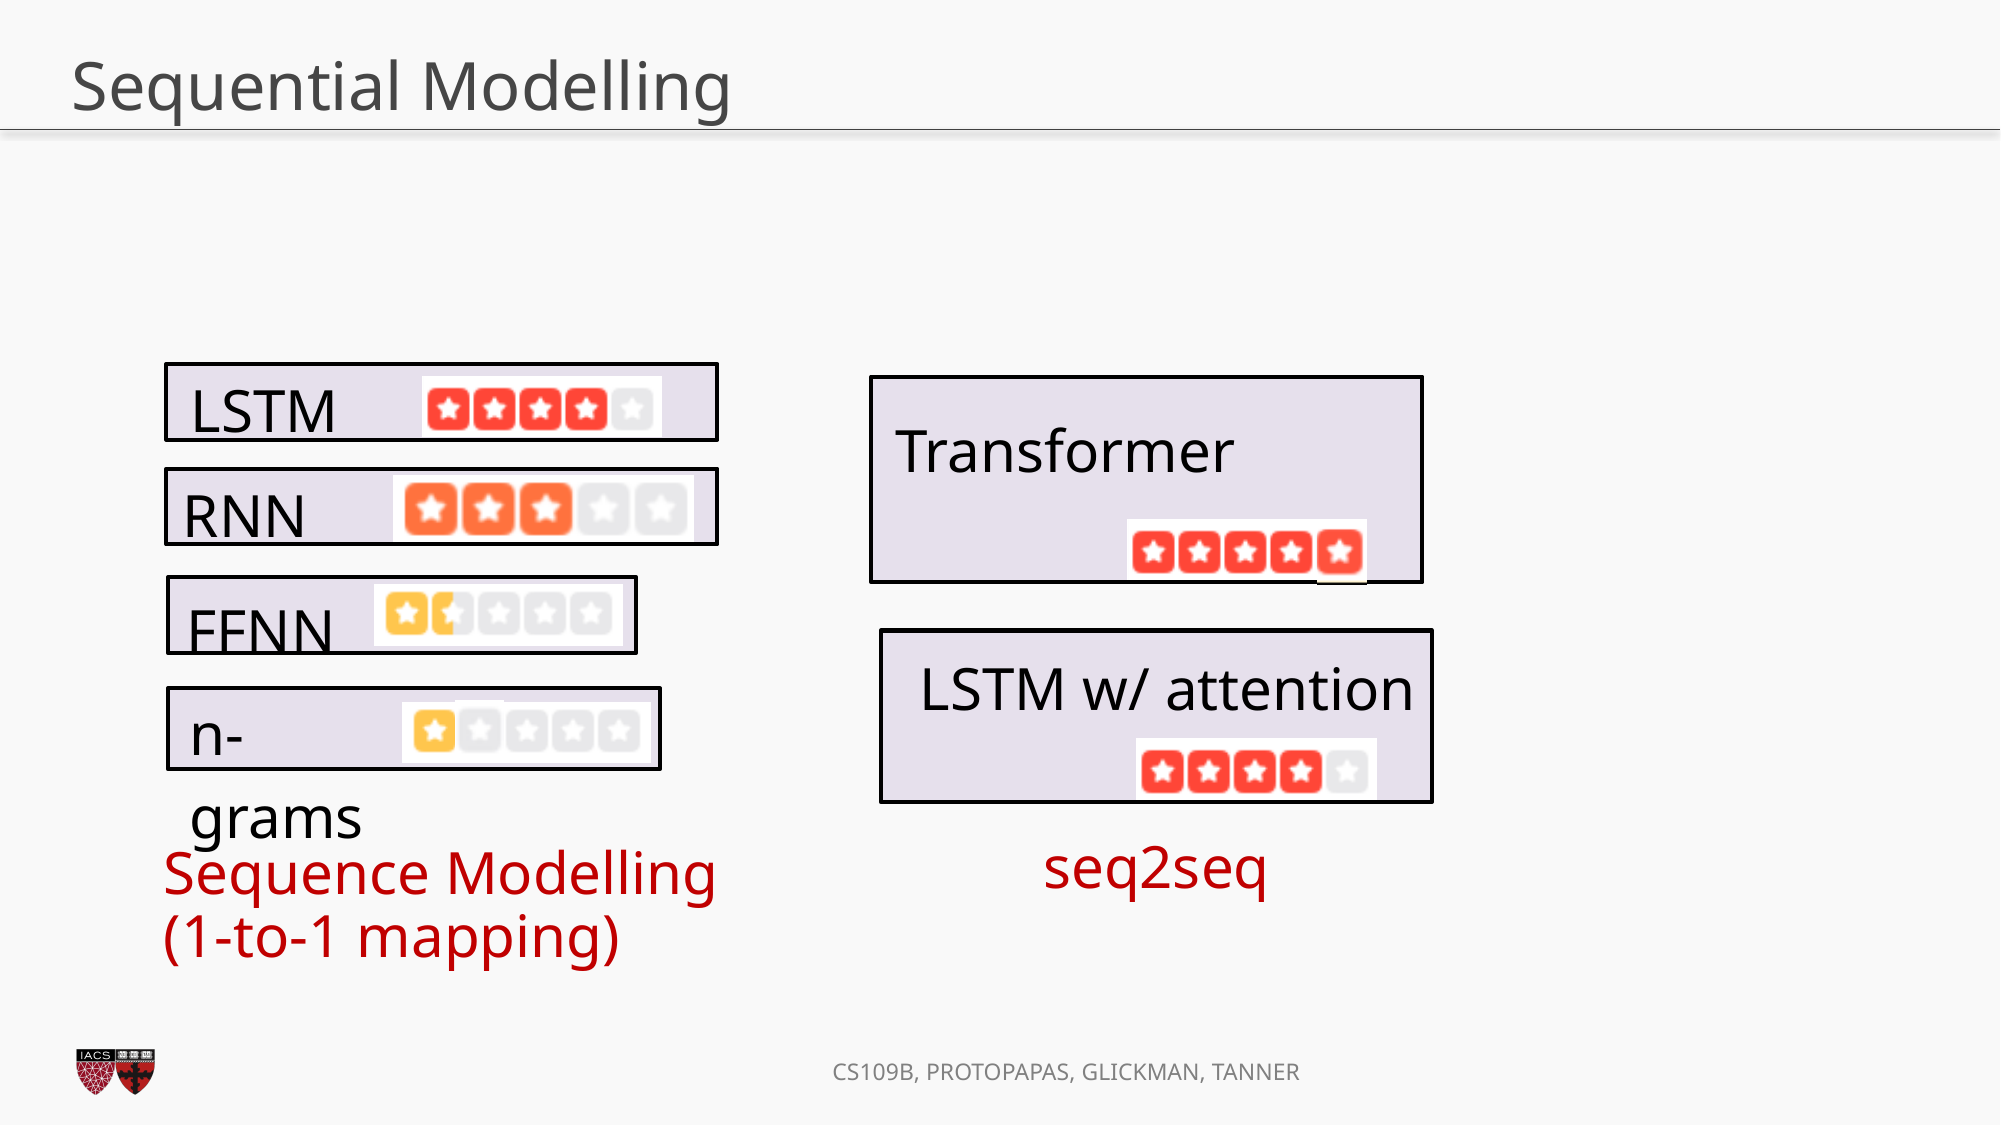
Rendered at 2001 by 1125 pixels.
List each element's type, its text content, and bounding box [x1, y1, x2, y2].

text_box [423, 362, 719, 442]
picture [1126, 519, 1367, 585]
text_box [166, 686, 174, 771]
text_box [415, 467, 719, 546]
text_box seq2seq [853, 831, 1459, 1022]
text_box [557, 575, 638, 655]
text_box [422, 686, 662, 771]
text_box [879, 628, 1434, 804]
picture [421, 376, 662, 438]
text_box Sequence Modelling (1-to-1 mapping) [148, 836, 755, 1027]
text_box FFNN [171, 572, 557, 689]
picture [1136, 738, 1377, 800]
text_box LSTM w/ attention [904, 630, 1432, 762]
text_box [869, 375, 1424, 584]
text_box [166, 575, 171, 655]
text_box LSTM [175, 352, 423, 469]
picture [75, 1049, 155, 1095]
text_box Transformer [880, 392, 1394, 509]
picture [402, 699, 651, 763]
picture [393, 475, 695, 543]
picture [374, 584, 623, 646]
text_box [164, 362, 175, 442]
title Sequential Modelling [56, 36, 872, 135]
text_box RNN [167, 457, 415, 574]
text_box n-grams [174, 689, 422, 792]
